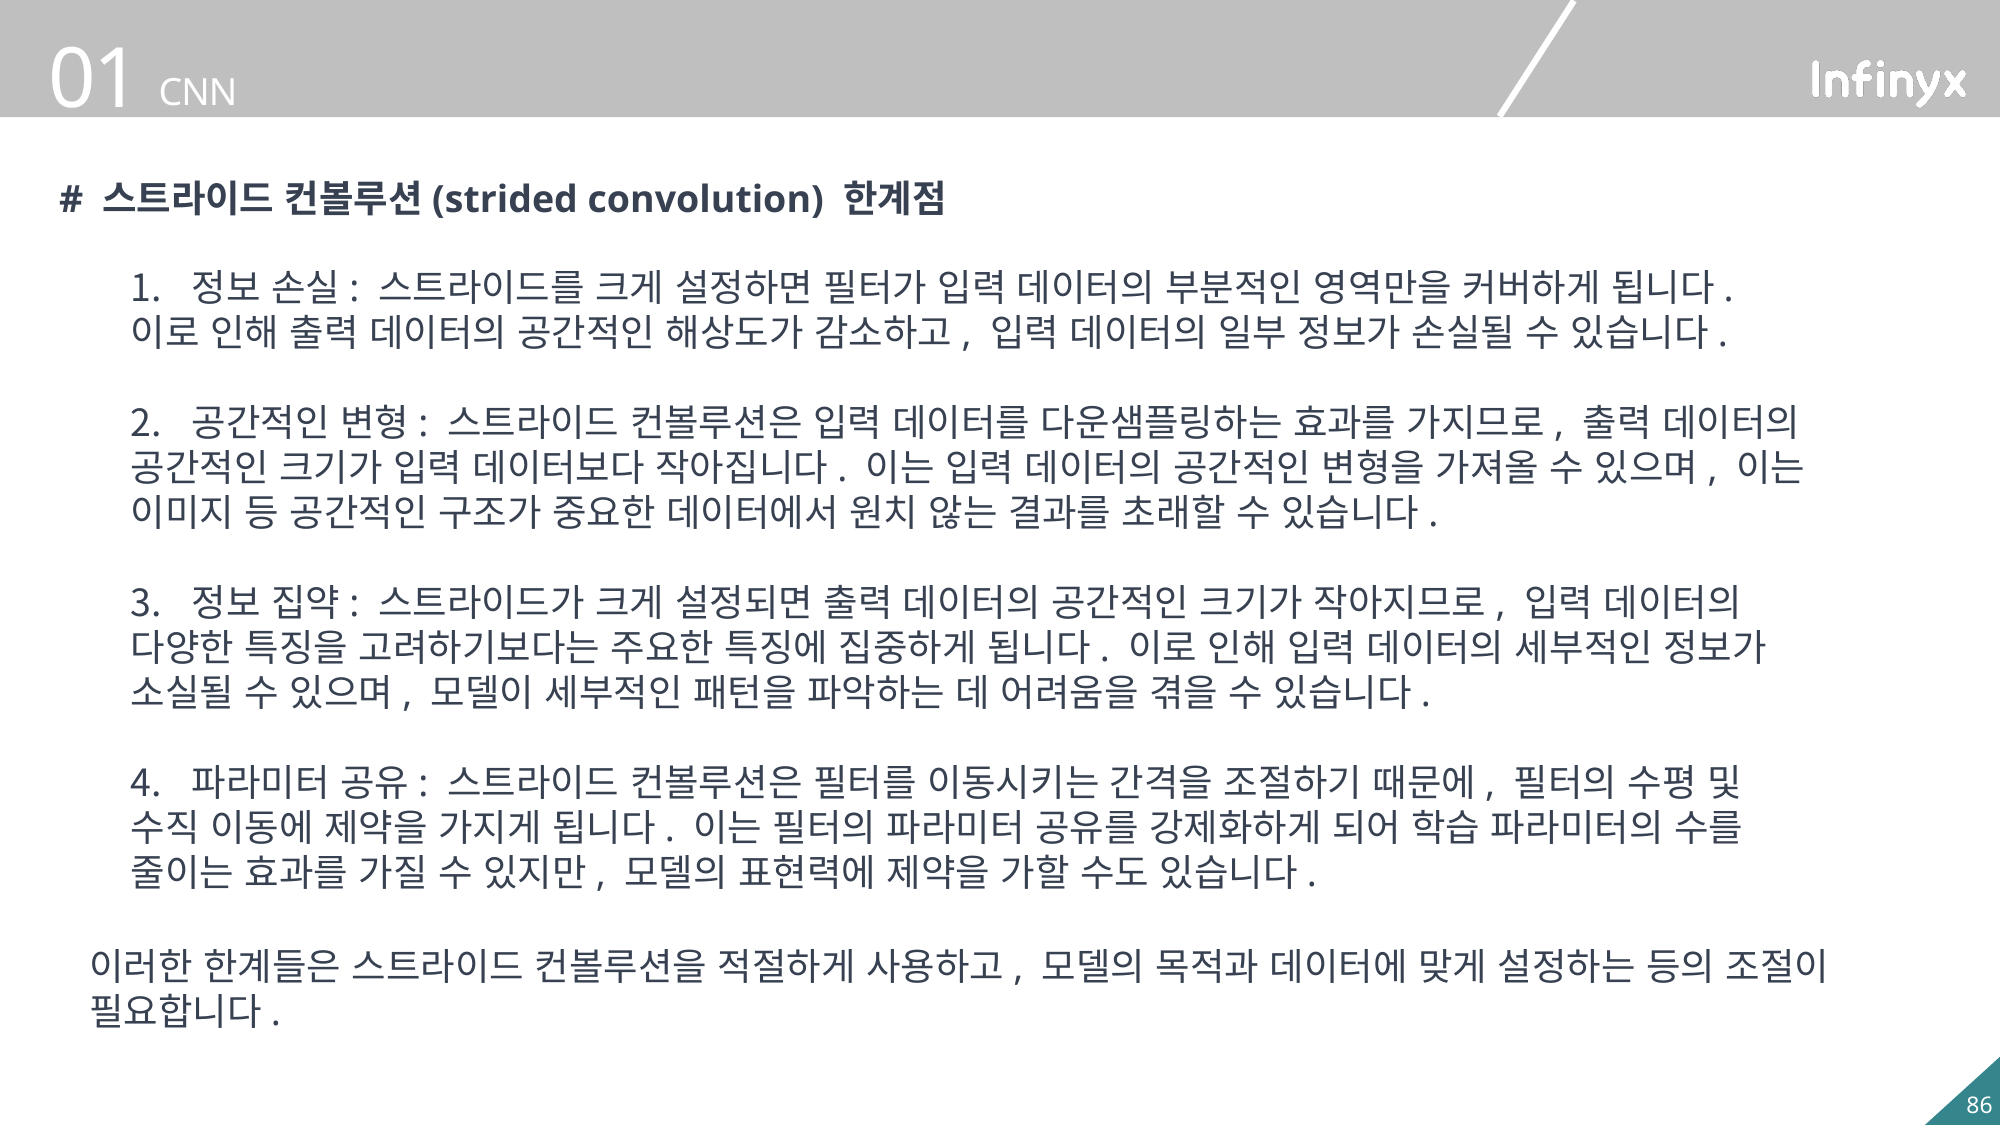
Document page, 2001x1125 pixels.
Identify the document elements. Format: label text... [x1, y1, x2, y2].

text_box 이러한 한계들은 스트라이드 컨볼루션을 적절하게 사용하고, 모델의 목적과 데이터에 맞게 설정하는 등의 조절이 필요합니다. [74, 935, 1954, 1041]
text_box 정보 손실: 스트라이드를 크게 설정하면 필터가 입력 데이터의 부분적인 영역만을 커버하게 됩니다. 이로 인해 출력 데이터의 공간적인 해상도가 감소하고, 입력 데이터의 일부 정보가 손실될 수 있습니다. 공간적인 변형: 스트라이드 컨볼루션은 입력 데이터를 다운샘플링하는 효과를 가지므로, 출력 데이터의 공간적인 크기가 입력 데이터보다 작아집니다. 이는 입력 데이터의 공간적인 변형을 가져올 수 있으며, 이는 이미지 등 공간적인 구조가 중요한 데이터에서 원치 않는 결과를 초래할 수 있습니다. 정보 집약: 스트라이드가 크게 설정되면 출력 데이터의 공간적인 크기가 작아지므로, 입력 데이터의 다양한 특징을 고려하기보다는 주요한 특징에 집중하게 됩니다. 이로 인해 입력 데이터의 세부적인 정보가 소실될 수 있으며, 모델이 세부적인 패턴을 파악하는 데 어려움을 겪을 수 있습니다. 파라미터 공유: 스트라이드 컨볼루션은 필터를 이동시키는 간격을 조절하기 때문에, 필터의 수평 및 수직 이동에 제약을 가지게 됩니다. 이는 필터의 파라미터 공유를 강제화하게 되어 학습 파라미터의 수를 줄이는 효과를 가질 수 있지만, 모델의 표현력에 제약을 가할 수도 있습니다. [115, 256, 1822, 902]
text_box # 스트라이드 컨볼루션(strided convolution) 한계점 [44, 167, 1893, 228]
picture [1812, 60, 1966, 108]
